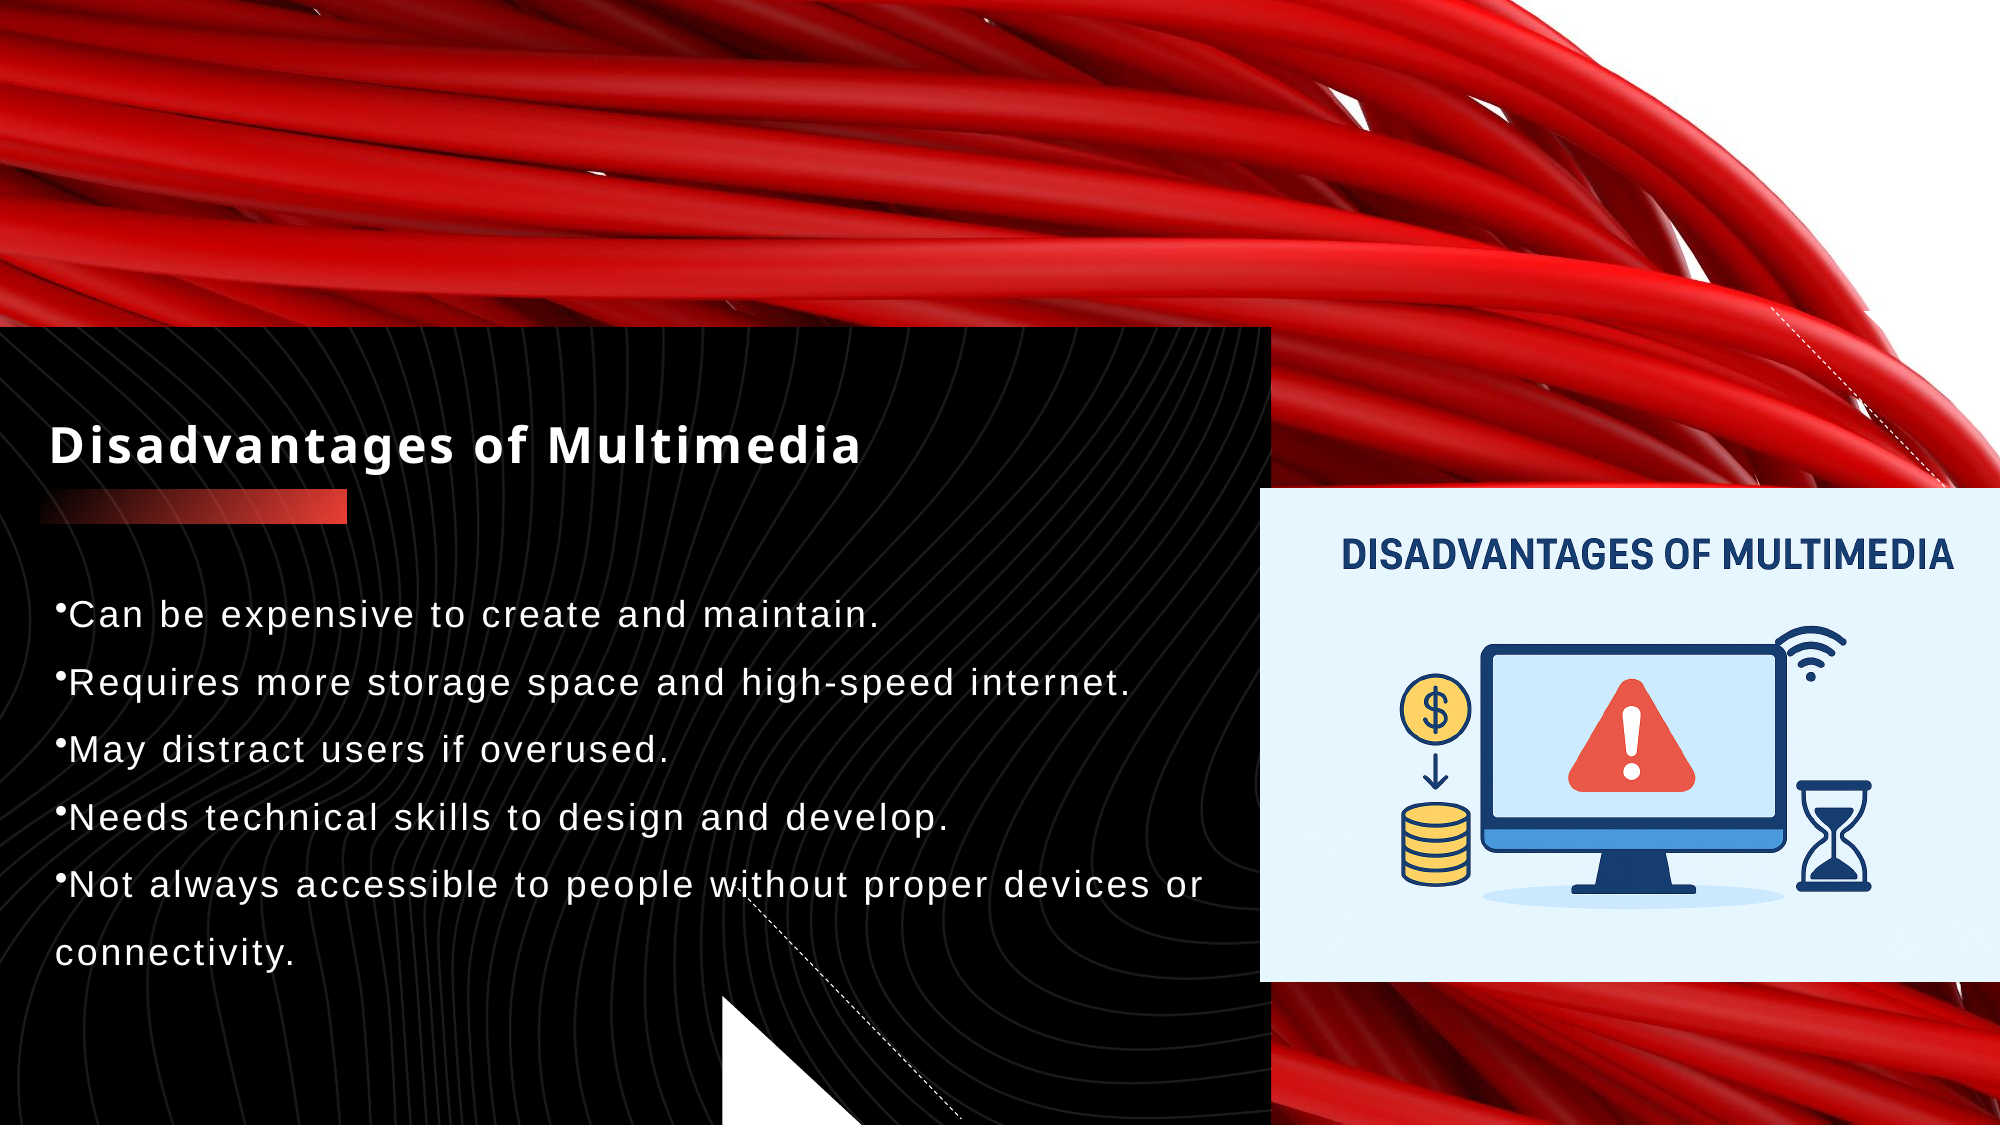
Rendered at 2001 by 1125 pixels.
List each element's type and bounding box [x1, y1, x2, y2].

text_box [1771, 307, 2000, 488]
text_box [732, 882, 962, 1119]
picture [0, 0, 2000, 1125]
